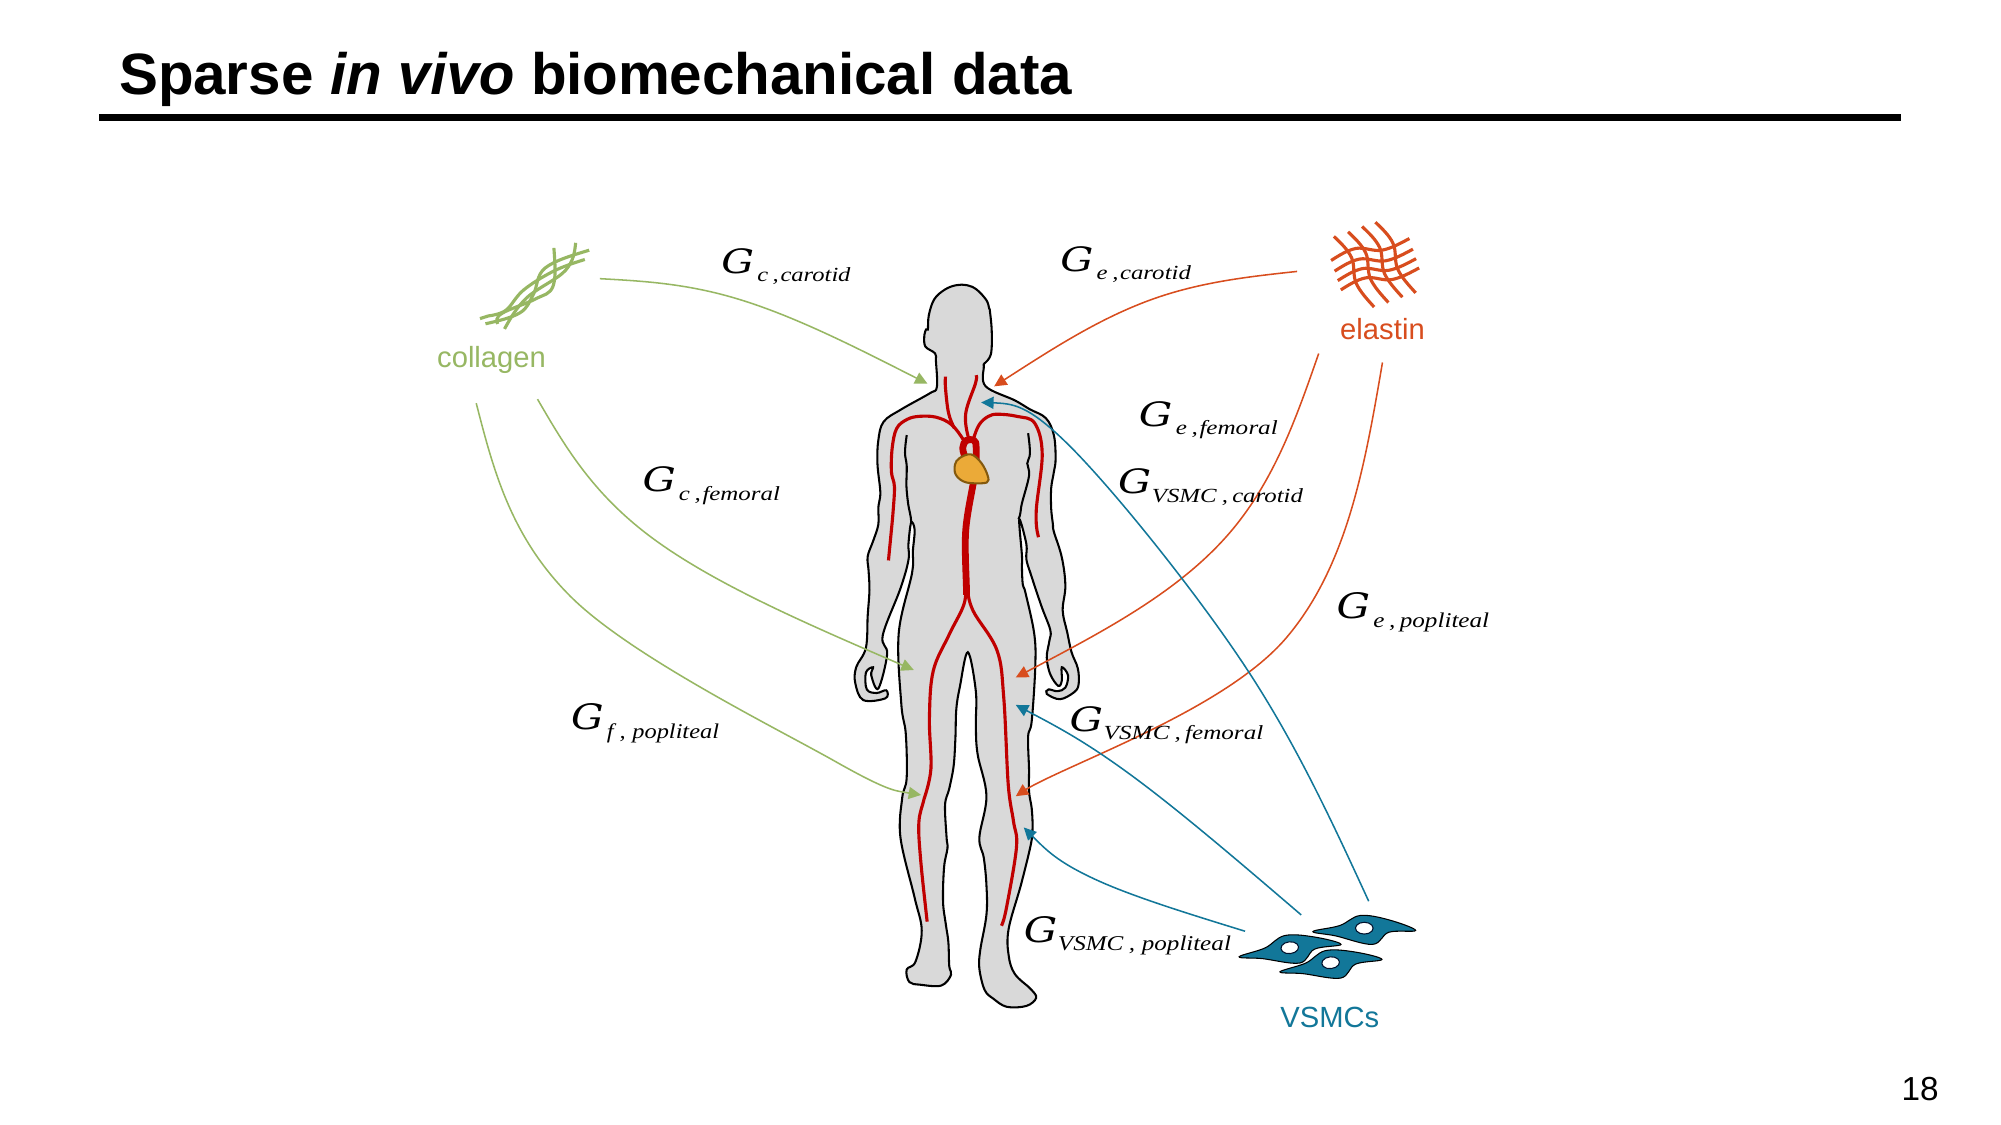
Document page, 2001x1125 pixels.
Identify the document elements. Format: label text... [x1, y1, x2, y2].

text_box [476, 243, 928, 795]
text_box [421, 250, 476, 382]
slide_number 18 [1503, 1056, 1954, 1117]
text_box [854, 284, 1079, 1008]
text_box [1238, 919, 1418, 1042]
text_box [1325, 223, 1441, 241]
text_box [981, 402, 1369, 956]
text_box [994, 241, 1492, 797]
text_box Sparse in vivo biomechanical data [104, 0, 1830, 115]
